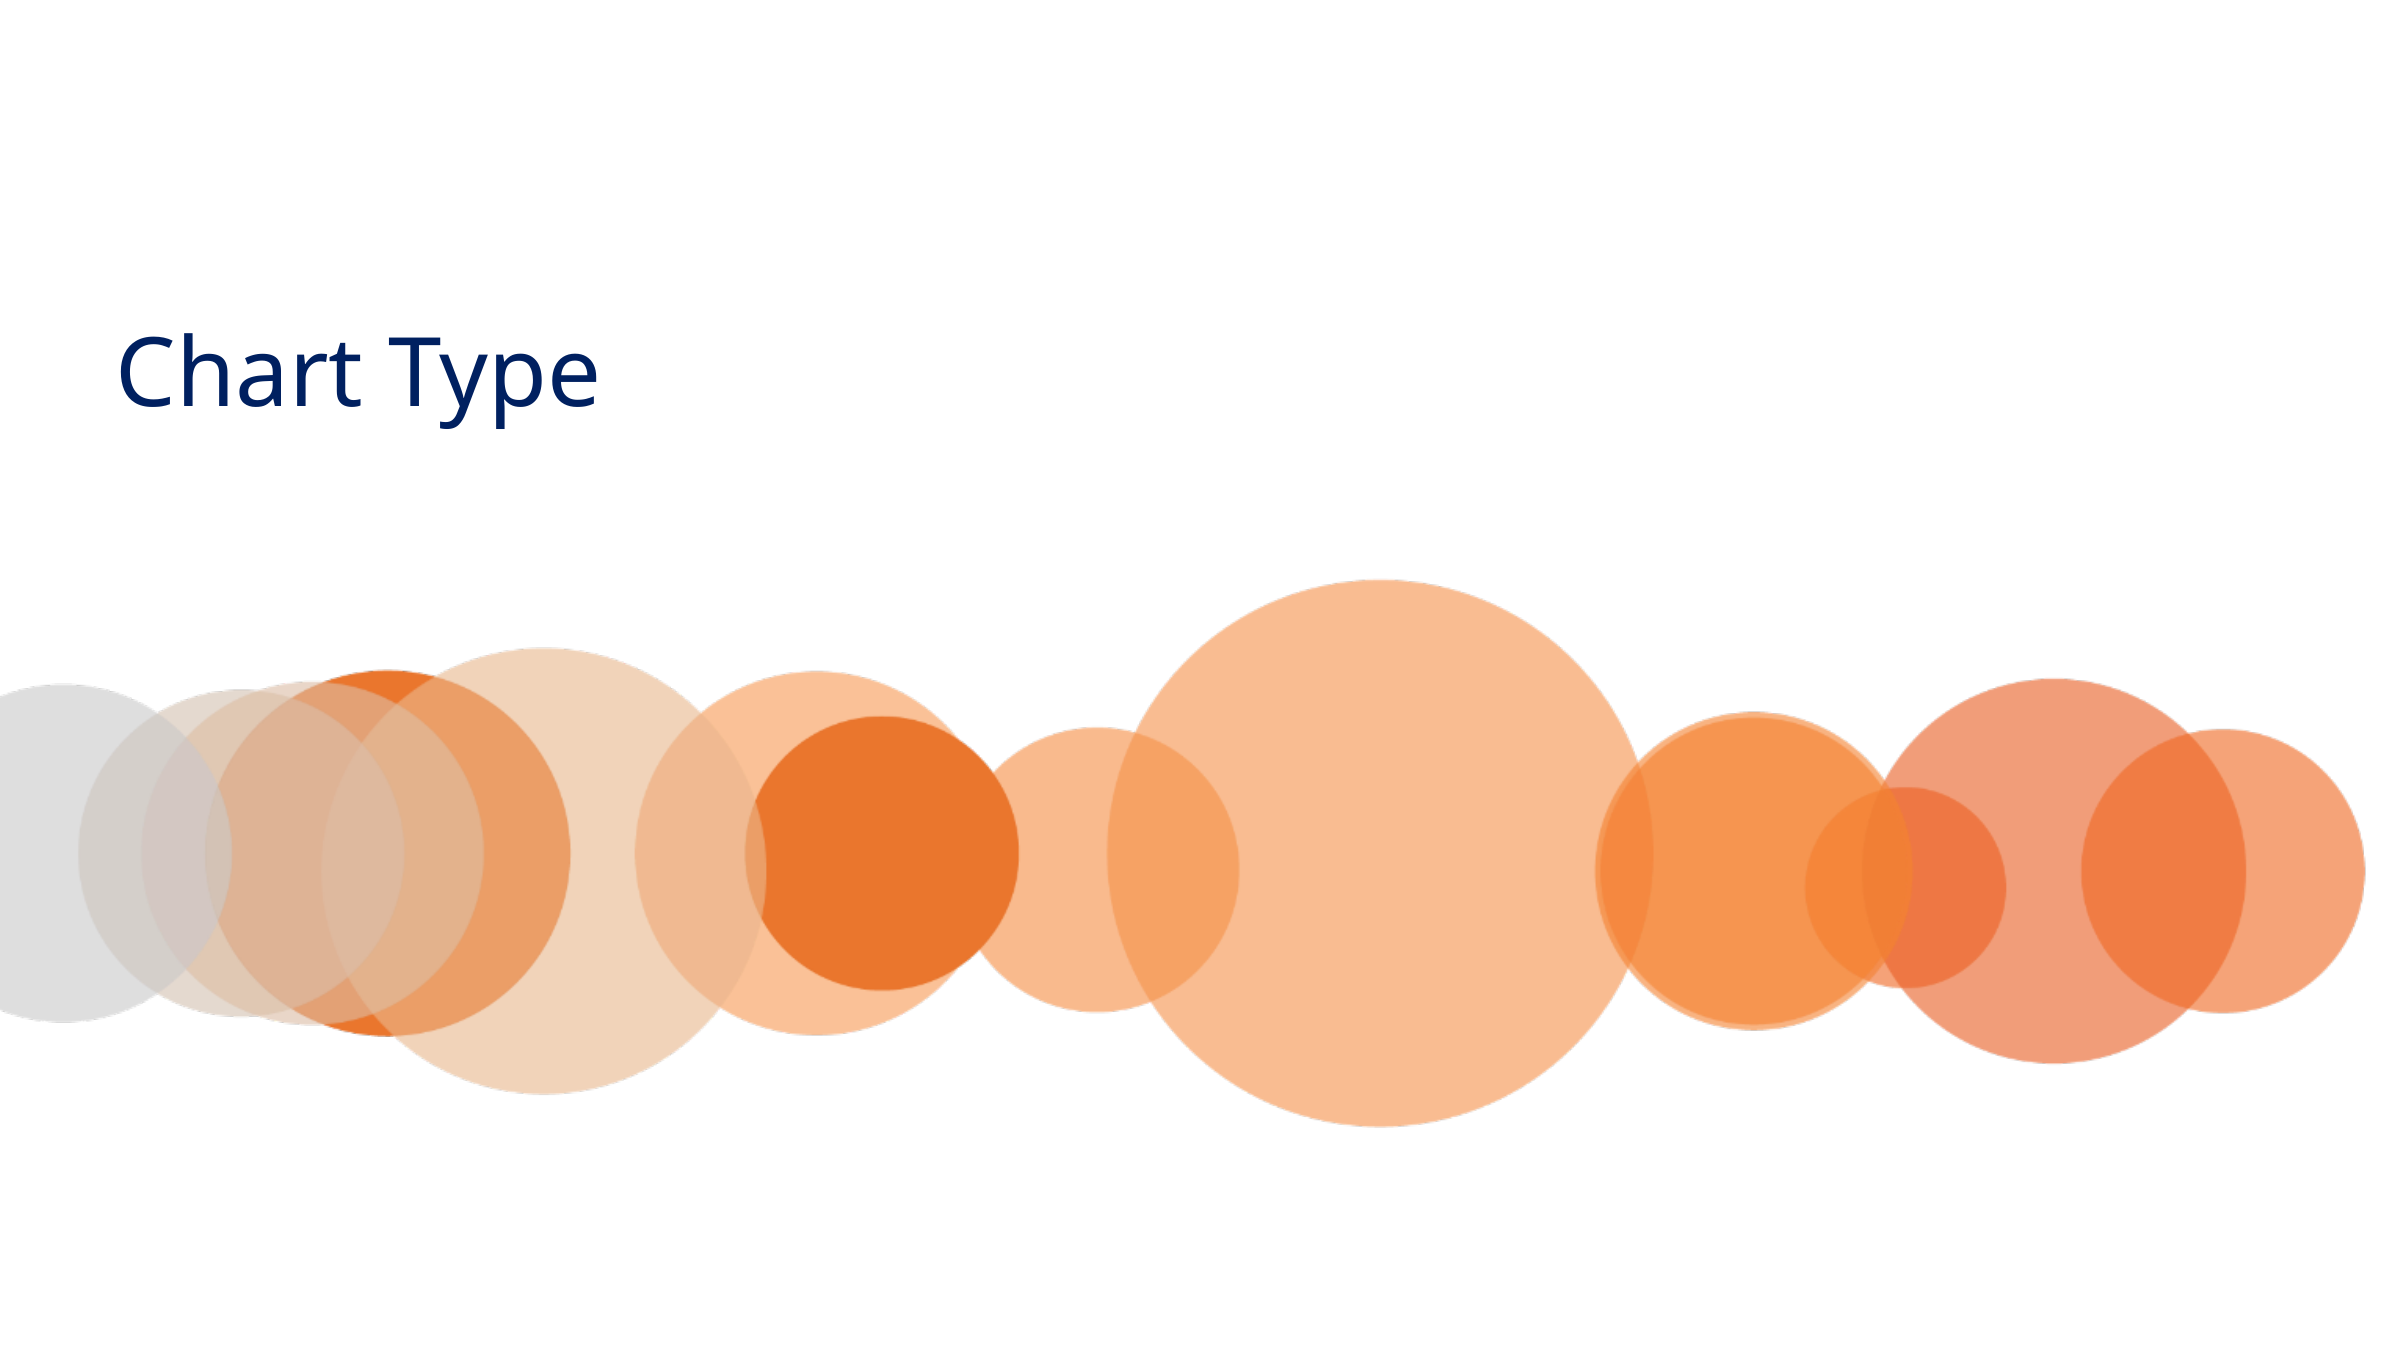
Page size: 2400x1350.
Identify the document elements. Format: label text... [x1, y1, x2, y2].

picture [0, 483, 2400, 1263]
list Chart Type [115, 310, 2289, 427]
